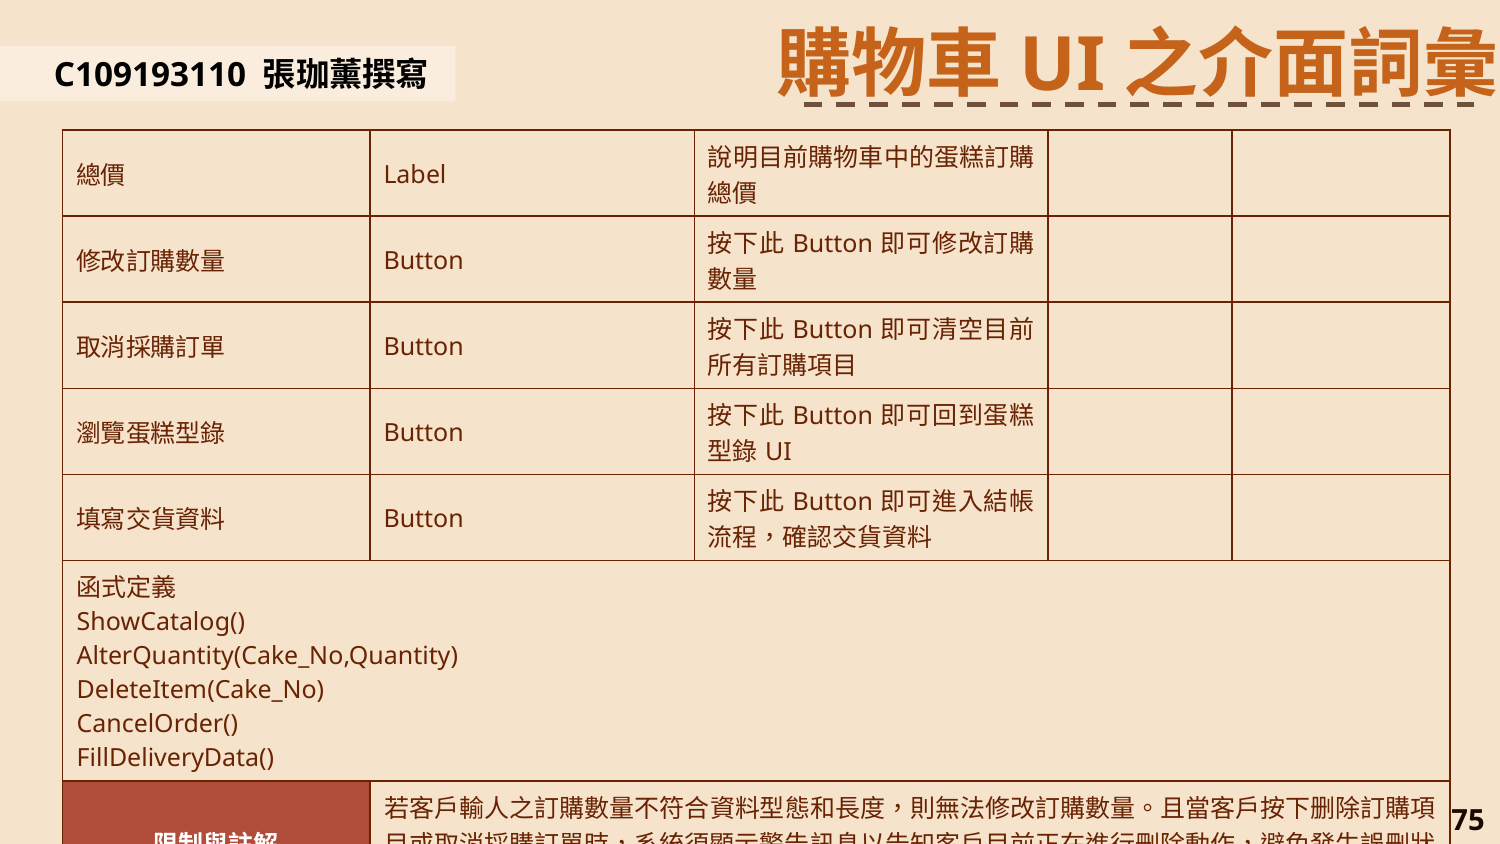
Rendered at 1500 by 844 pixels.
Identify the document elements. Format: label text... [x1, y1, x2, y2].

table_cell 填寫交貨資料 [63, 475, 369, 560]
table_cell Button [371, 217, 694, 301]
table_header Label [371, 131, 694, 215]
table_cell [1049, 389, 1231, 474]
table_cell 按下此Button即可修改訂購數量 [695, 217, 1047, 301]
table_cell 修改訂購數量 [63, 217, 369, 301]
table_cell [1233, 217, 1449, 301]
table_cell 按下此Button即可進入結帳流程，確認交貨資料 [695, 475, 1047, 560]
table_header [1049, 131, 1231, 215]
table_cell [1233, 303, 1449, 388]
table_cell [1233, 475, 1449, 560]
table_cell 函式定義 ShowCatalog() AlterQuantity(Cake_No,Quantity) DeleteItem(Cake_No) CancelOrder() FillDeliveryData() [63, 561, 1449, 780]
table_cell [1233, 389, 1449, 474]
table_cell [1049, 475, 1231, 560]
table_cell [1049, 303, 1231, 388]
table_cell 取消採購訂單 [63, 303, 369, 388]
table_cell [1049, 217, 1231, 301]
table_header 說明目前購物車中的蛋糕訂購總價 [695, 131, 1047, 215]
table_header [1233, 131, 1449, 215]
table_header 總價 [63, 131, 369, 215]
table_cell Button [371, 389, 694, 474]
table_cell 限制與註解 [63, 782, 369, 844]
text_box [0, 45, 456, 102]
table_cell 瀏覽蛋糕型錄 [63, 389, 369, 474]
table_cell 若客戶輸人之訂購數量不符合資料型態和長度，則無法修改訂購數量。且當客戶按下删除訂購項目或取消採購訂單時，系統須顯示警告訊息以告知客戶目前正在進行刪除動作，避免發生誤刪狀況 [371, 782, 1449, 844]
table_cell 按下此Button即可清空目前所有訂購項目 [695, 303, 1047, 388]
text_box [694, 0, 1500, 112]
slide_number 75 [1451, 798, 1500, 844]
table_cell Button [371, 475, 694, 560]
table_cell Button [371, 303, 694, 388]
table_cell 按下此Button即可回到蛋糕型錄UI [695, 389, 1047, 474]
